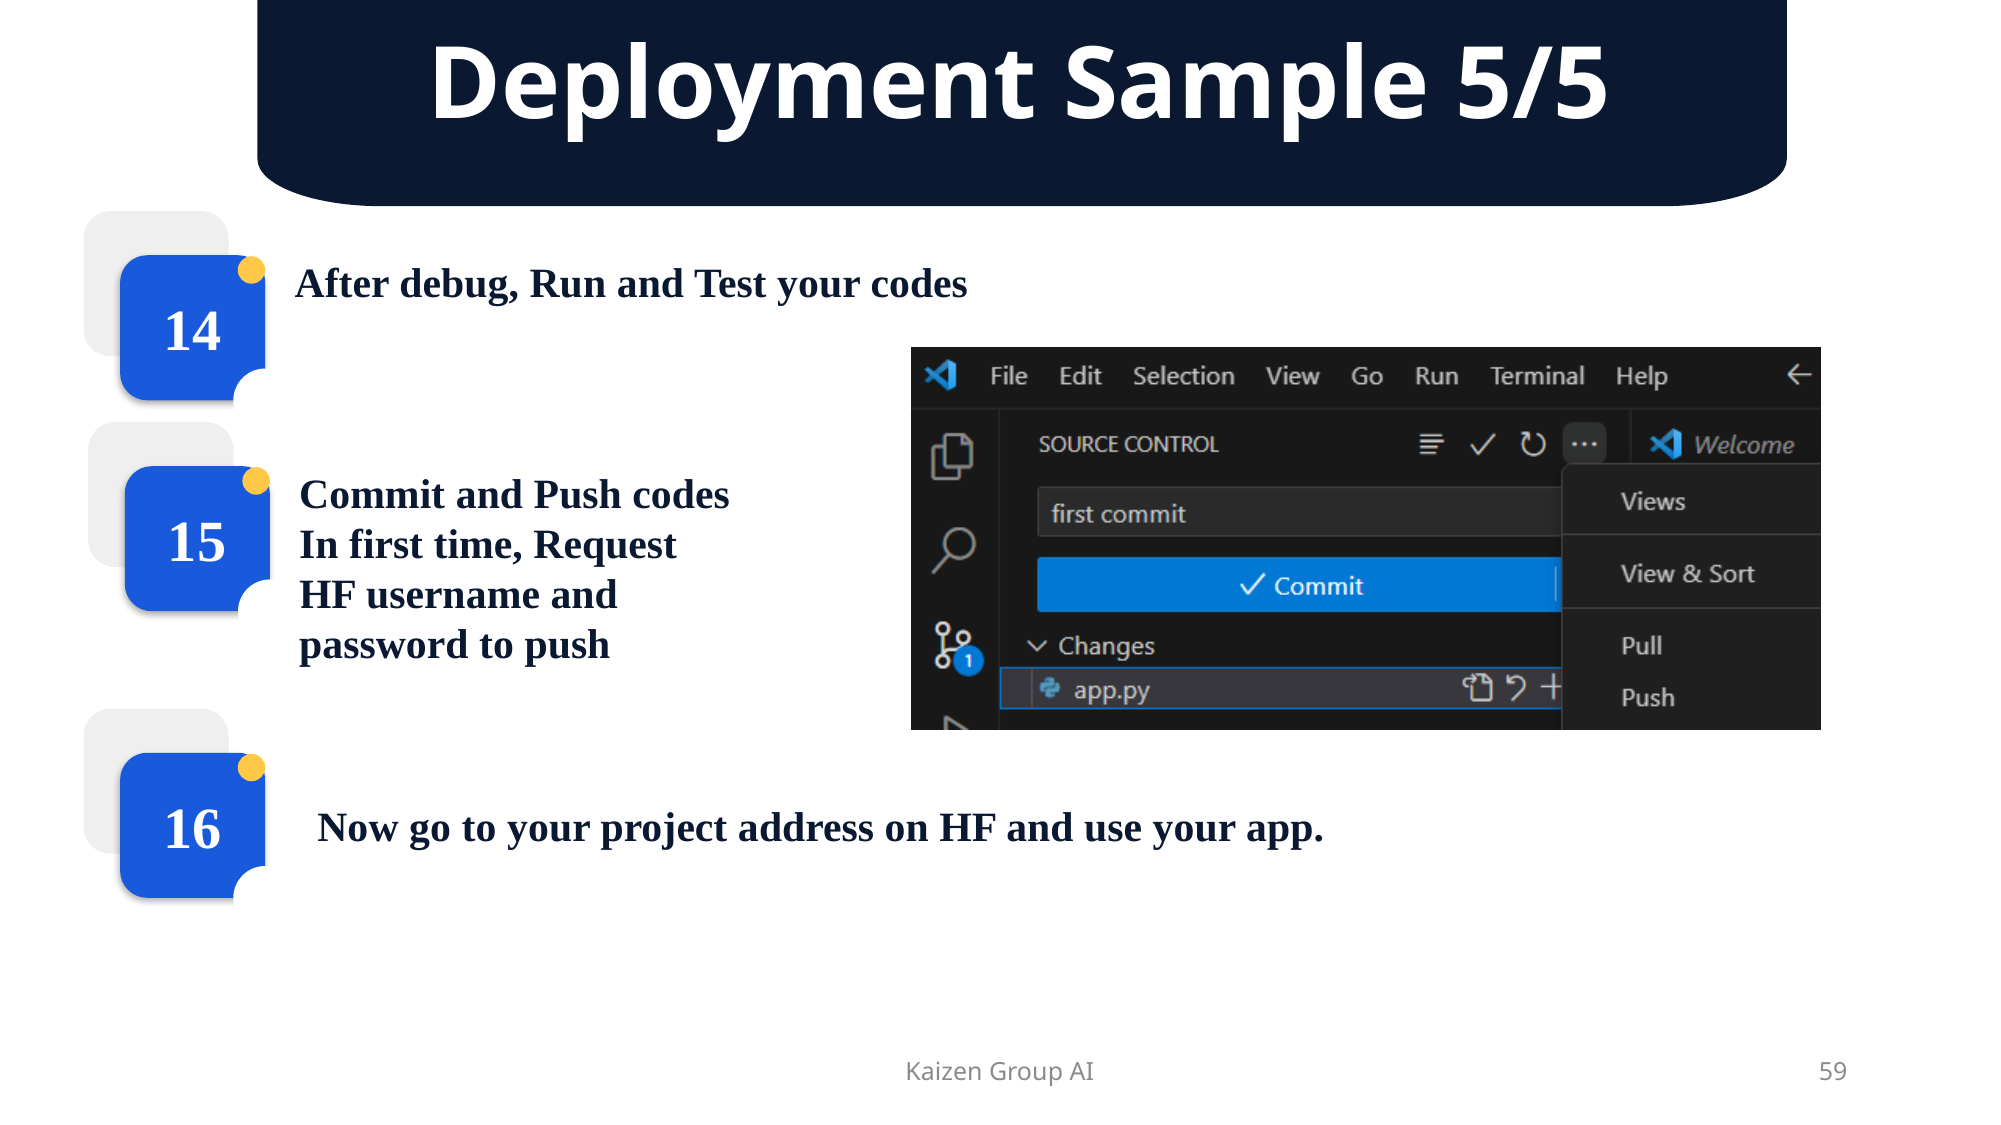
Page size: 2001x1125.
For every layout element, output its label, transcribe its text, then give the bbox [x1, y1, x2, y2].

footer Kaizen Group AI [662, 1042, 1338, 1103]
picture [911, 347, 1821, 730]
text_box Now go to your project address on HF and use your app. [302, 792, 1447, 858]
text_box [254, 0, 1789, 207]
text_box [82, 707, 298, 931]
slide_number 59 [1412, 1042, 1863, 1103]
text_box After debug, Run and Test your codes [298, 248, 1424, 314]
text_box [87, 420, 303, 644]
text_box Commit and Push codes In first time, Request HF username and password to push [284, 459, 750, 675]
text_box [82, 209, 298, 433]
